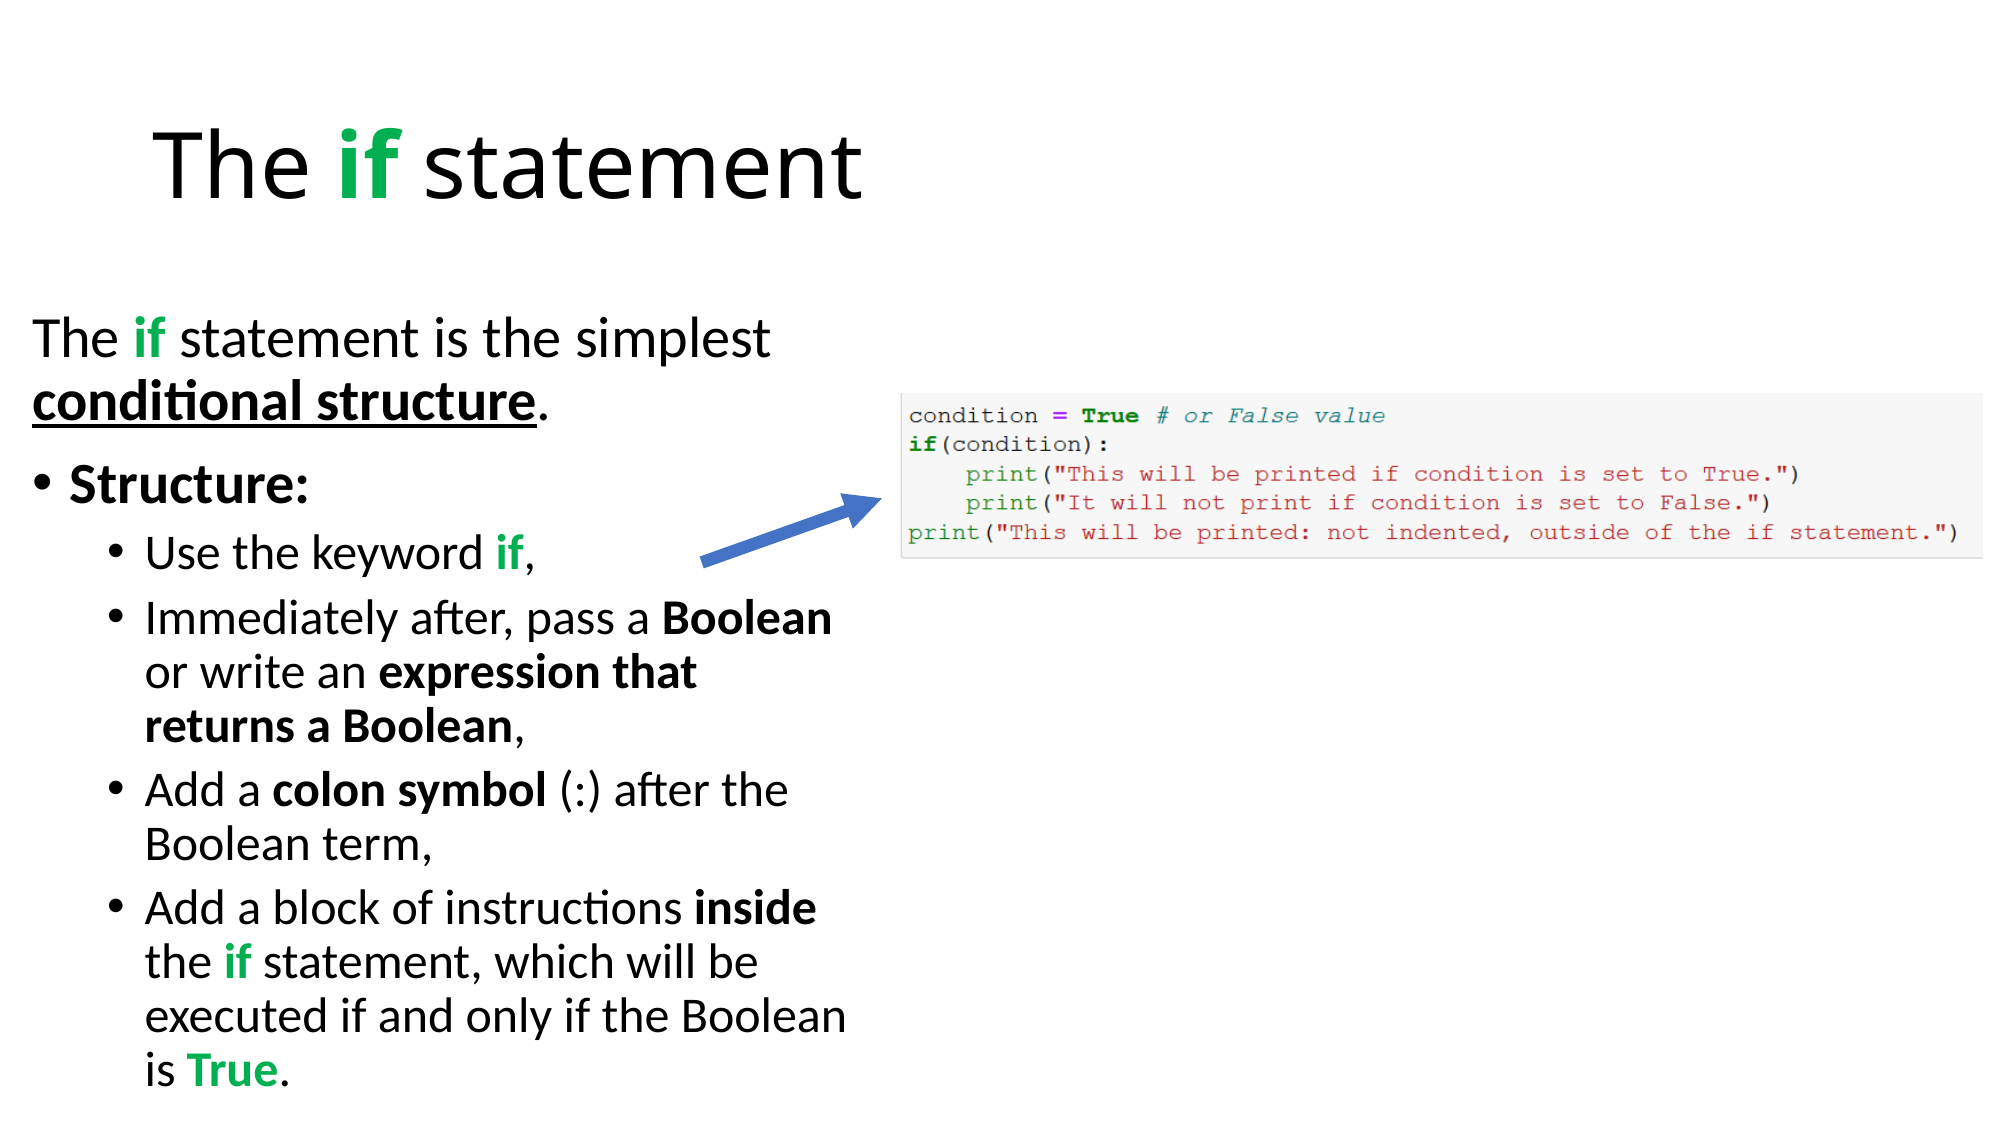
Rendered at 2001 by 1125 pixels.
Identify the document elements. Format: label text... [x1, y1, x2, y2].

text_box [701, 498, 882, 563]
list The if statement is the simplest conditional structure. Structure: Use the keyword if, Immediately after, pass a Boolean or write an expression that returns a Boolean, Add a colon symbol (:) after the Boolean term, Add a block of instructions inside the if statement, which will be executed if and only if the Boolean is True. [17, 299, 867, 1125]
title The if statement [137, 59, 1863, 278]
picture [896, 393, 1983, 563]
